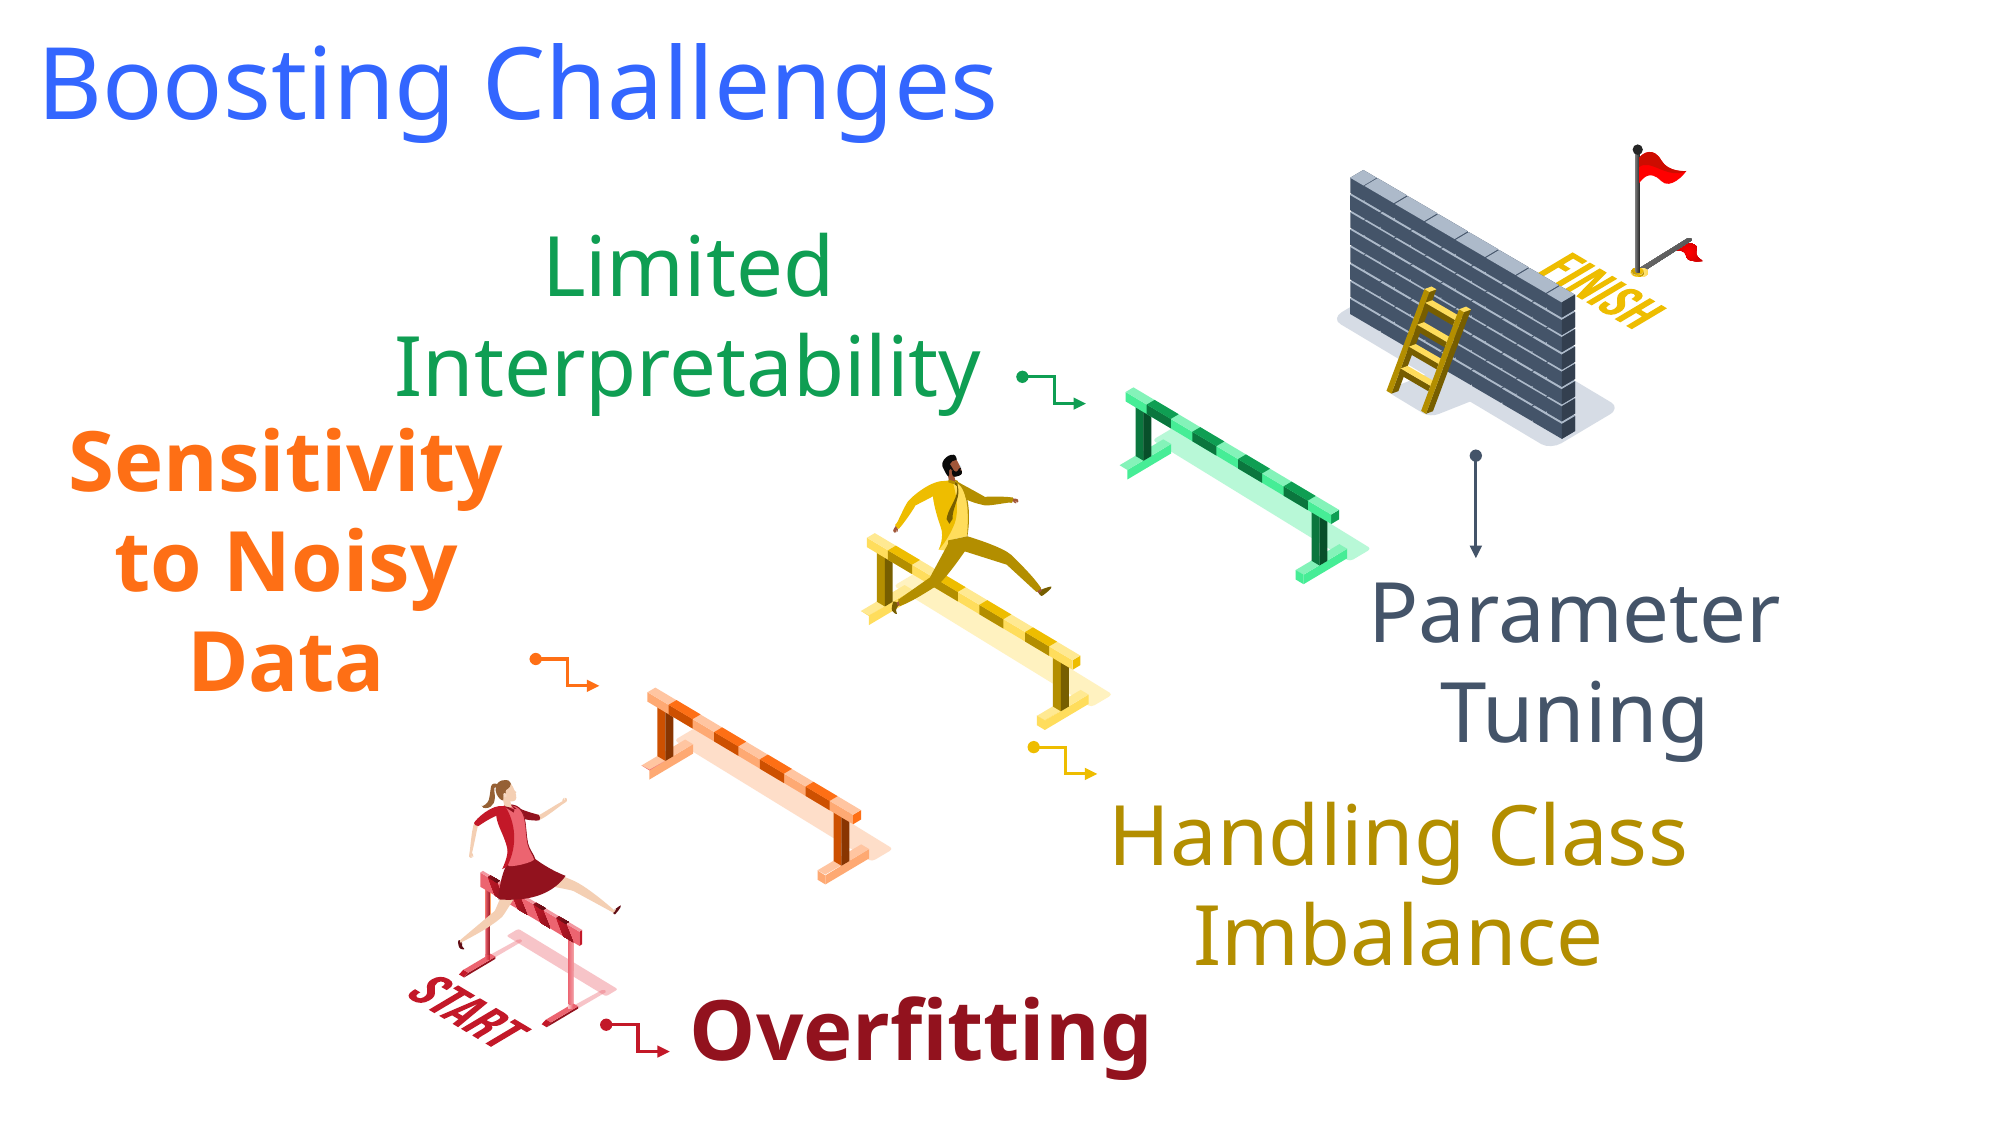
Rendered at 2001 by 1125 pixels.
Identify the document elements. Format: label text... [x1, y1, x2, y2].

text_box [1385, 285, 1472, 415]
text_box Overfitting [660, 969, 1184, 1085]
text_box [860, 532, 1112, 731]
text_box Parameter Tuning [1293, 551, 1857, 767]
text_box Limited Interpretability [348, 205, 1028, 421]
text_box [605, 1024, 671, 1052]
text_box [1119, 386, 1370, 585]
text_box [640, 687, 892, 885]
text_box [408, 976, 533, 1048]
text_box Handling Class Imbalance [1050, 774, 1747, 990]
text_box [1021, 376, 1087, 405]
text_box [1616, 251, 1668, 330]
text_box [1336, 169, 1616, 447]
text_box Sensitivity to Noisy Data [3, 400, 569, 716]
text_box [457, 779, 622, 950]
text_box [1629, 143, 1704, 278]
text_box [458, 950, 618, 1028]
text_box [891, 454, 1053, 615]
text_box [1033, 746, 1098, 775]
title Boosting Challenges [22, 11, 1086, 163]
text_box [535, 658, 600, 687]
